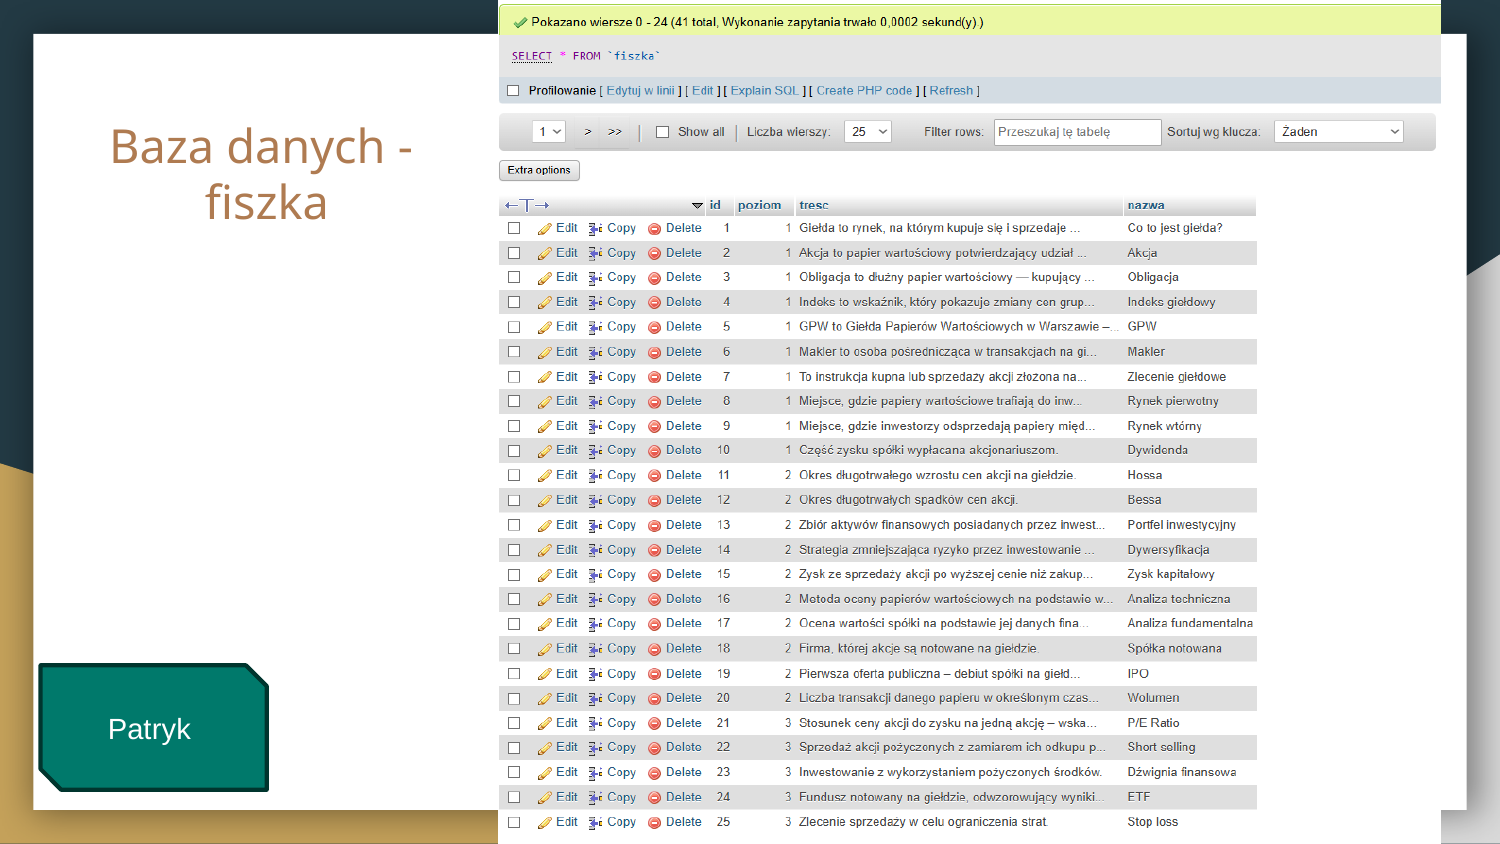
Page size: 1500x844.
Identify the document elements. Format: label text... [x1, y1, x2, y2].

title Baza danych - fiszka [85, 101, 449, 259]
text_box Patryk [38, 663, 269, 792]
picture [498, 0, 1441, 844]
